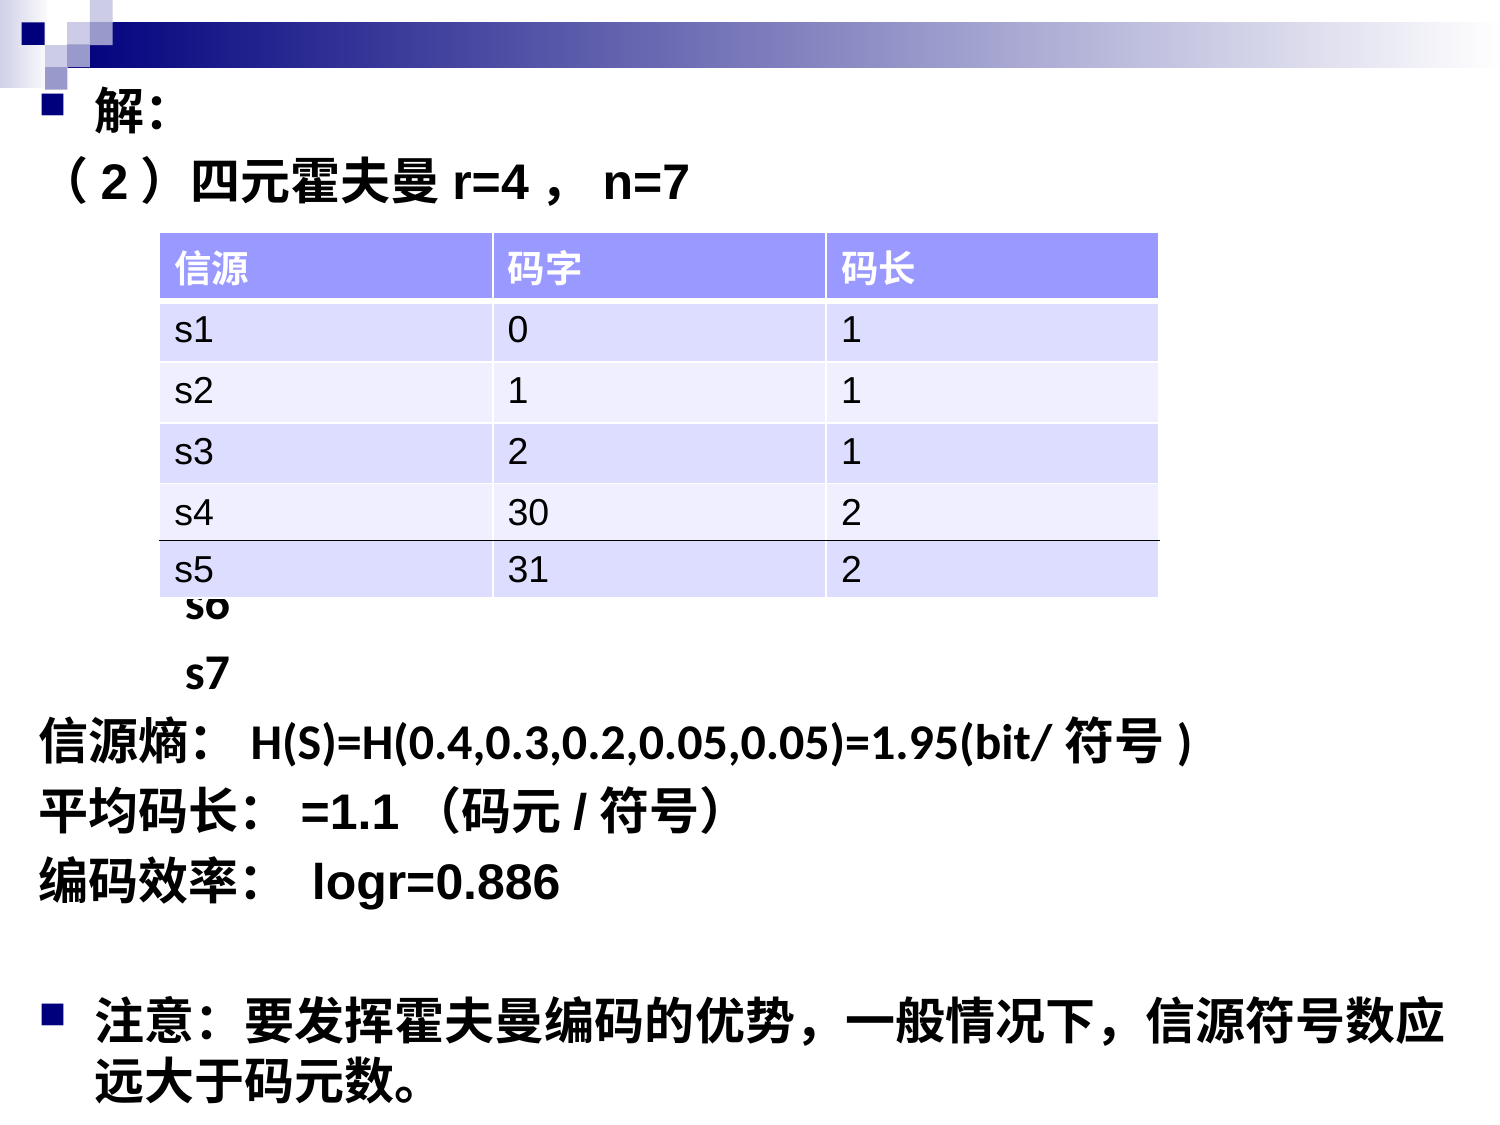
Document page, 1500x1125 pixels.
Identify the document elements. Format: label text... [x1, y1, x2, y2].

table_cell s5 [160, 541, 492, 597]
table_header 码字 [494, 233, 825, 298]
table_cell 2 [494, 424, 825, 483]
table_cell 2 [827, 541, 1158, 597]
table_cell 30 [494, 484, 825, 540]
table_cell s1 [160, 304, 492, 361]
table_cell 1 [827, 363, 1158, 422]
table_header 信源 [160, 233, 492, 298]
table_cell 0 [494, 304, 825, 361]
table_cell s4 [160, 484, 492, 540]
table_header 码长 [827, 233, 1158, 298]
table_cell 31 [494, 541, 825, 597]
table_cell s2 [160, 363, 492, 422]
table_cell 1 [827, 304, 1158, 361]
table_cell 1 [494, 363, 825, 422]
table_cell 2 [827, 484, 1158, 540]
table_cell s3 [160, 424, 492, 483]
table_cell 1 [827, 424, 1158, 483]
